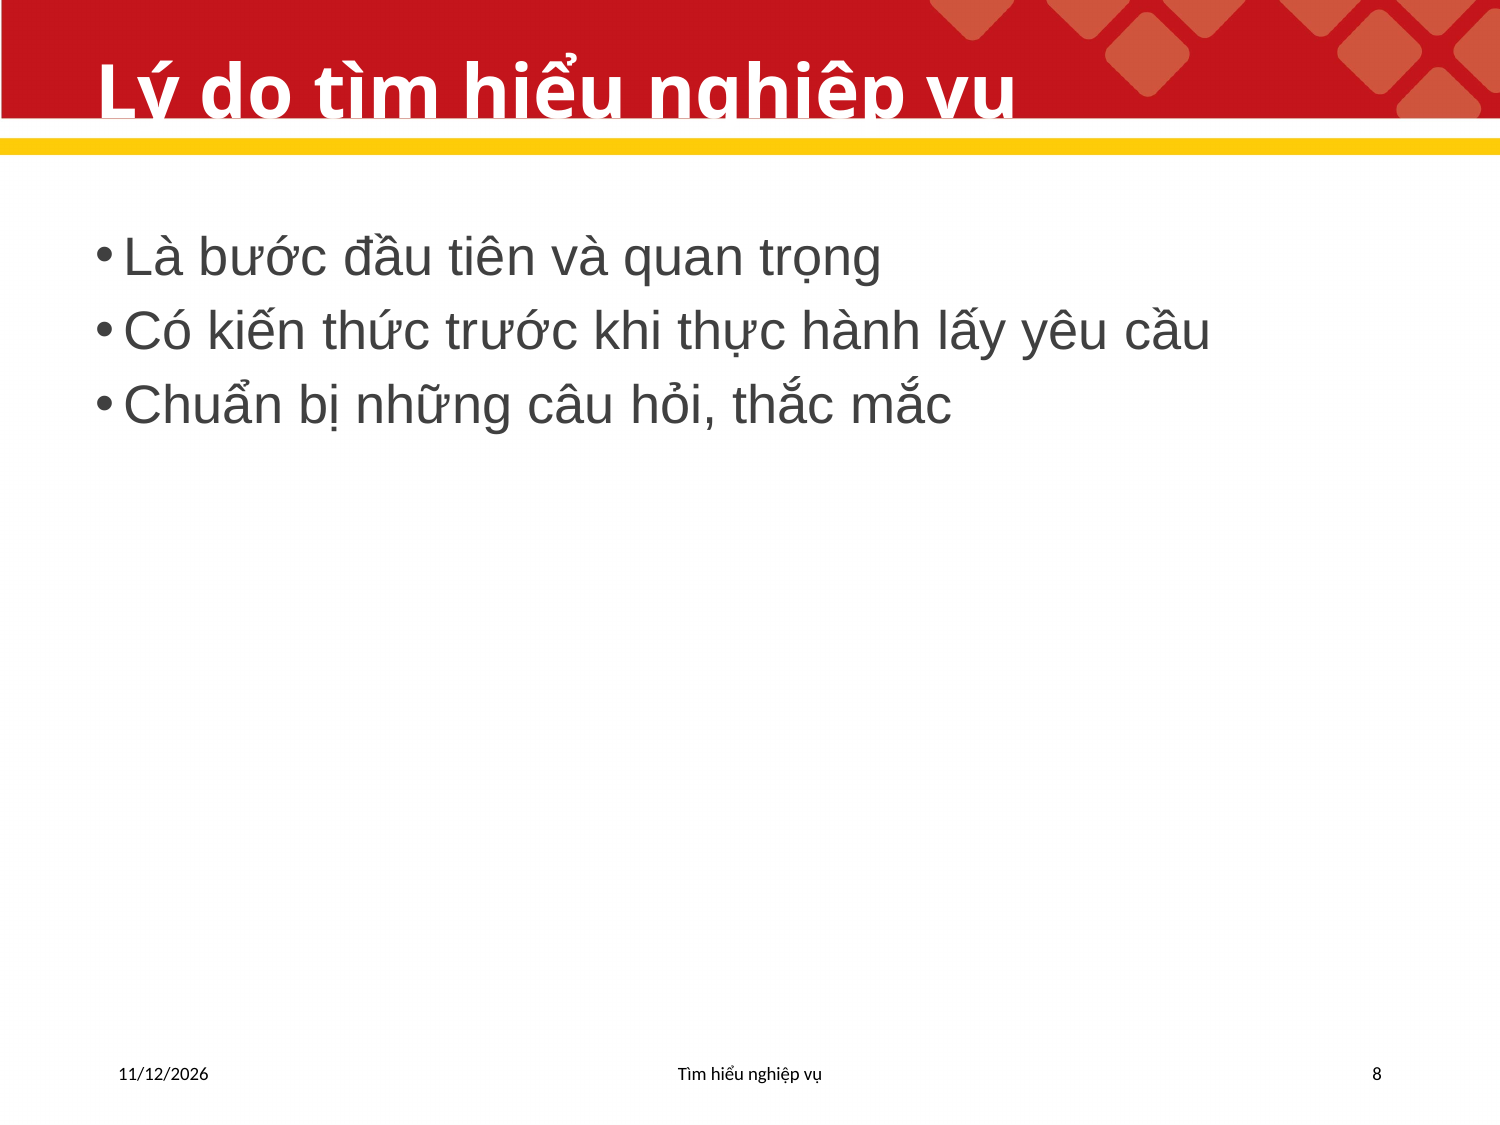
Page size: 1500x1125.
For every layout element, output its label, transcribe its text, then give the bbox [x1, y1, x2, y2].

footer Tìm hiểu nghiệp vụ [496, 1042, 1004, 1103]
list Là bước đầu tiên và quan trọng Có kiến thức trước khi thực hành lấy yêu cầu Chuẩn bị những câu hỏi, thắc mắc [80, 220, 1397, 1025]
slide_number 8 [1059, 1042, 1397, 1103]
picture [0, 0, 1500, 1125]
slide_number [103, 1042, 441, 1103]
title Lý do tìm hiểu nghiệp vụ [80, 0, 1397, 204]
